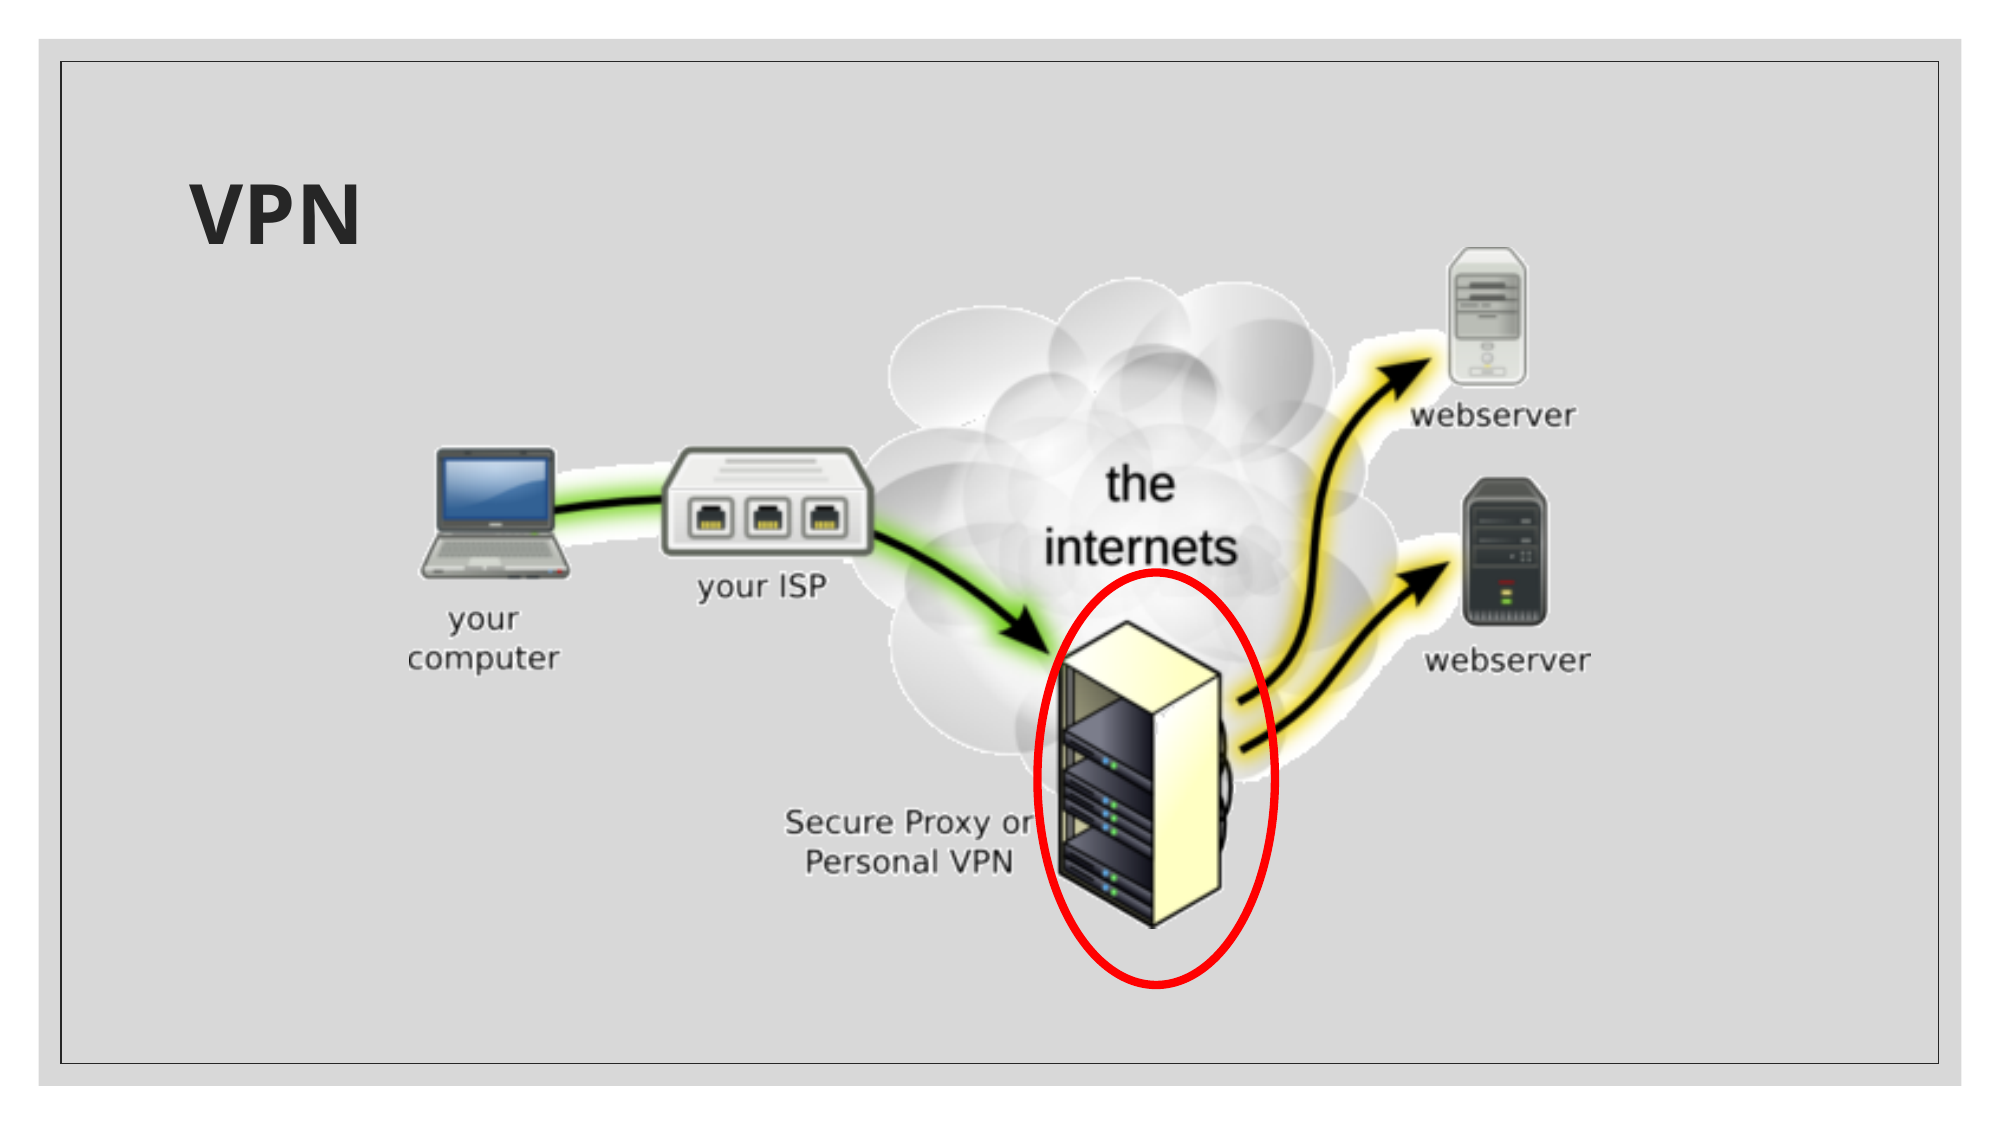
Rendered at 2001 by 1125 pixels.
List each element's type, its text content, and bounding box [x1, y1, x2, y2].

title VPN [174, 105, 1825, 331]
picture [409, 247, 1591, 929]
text_box [1078, 935, 1234, 985]
